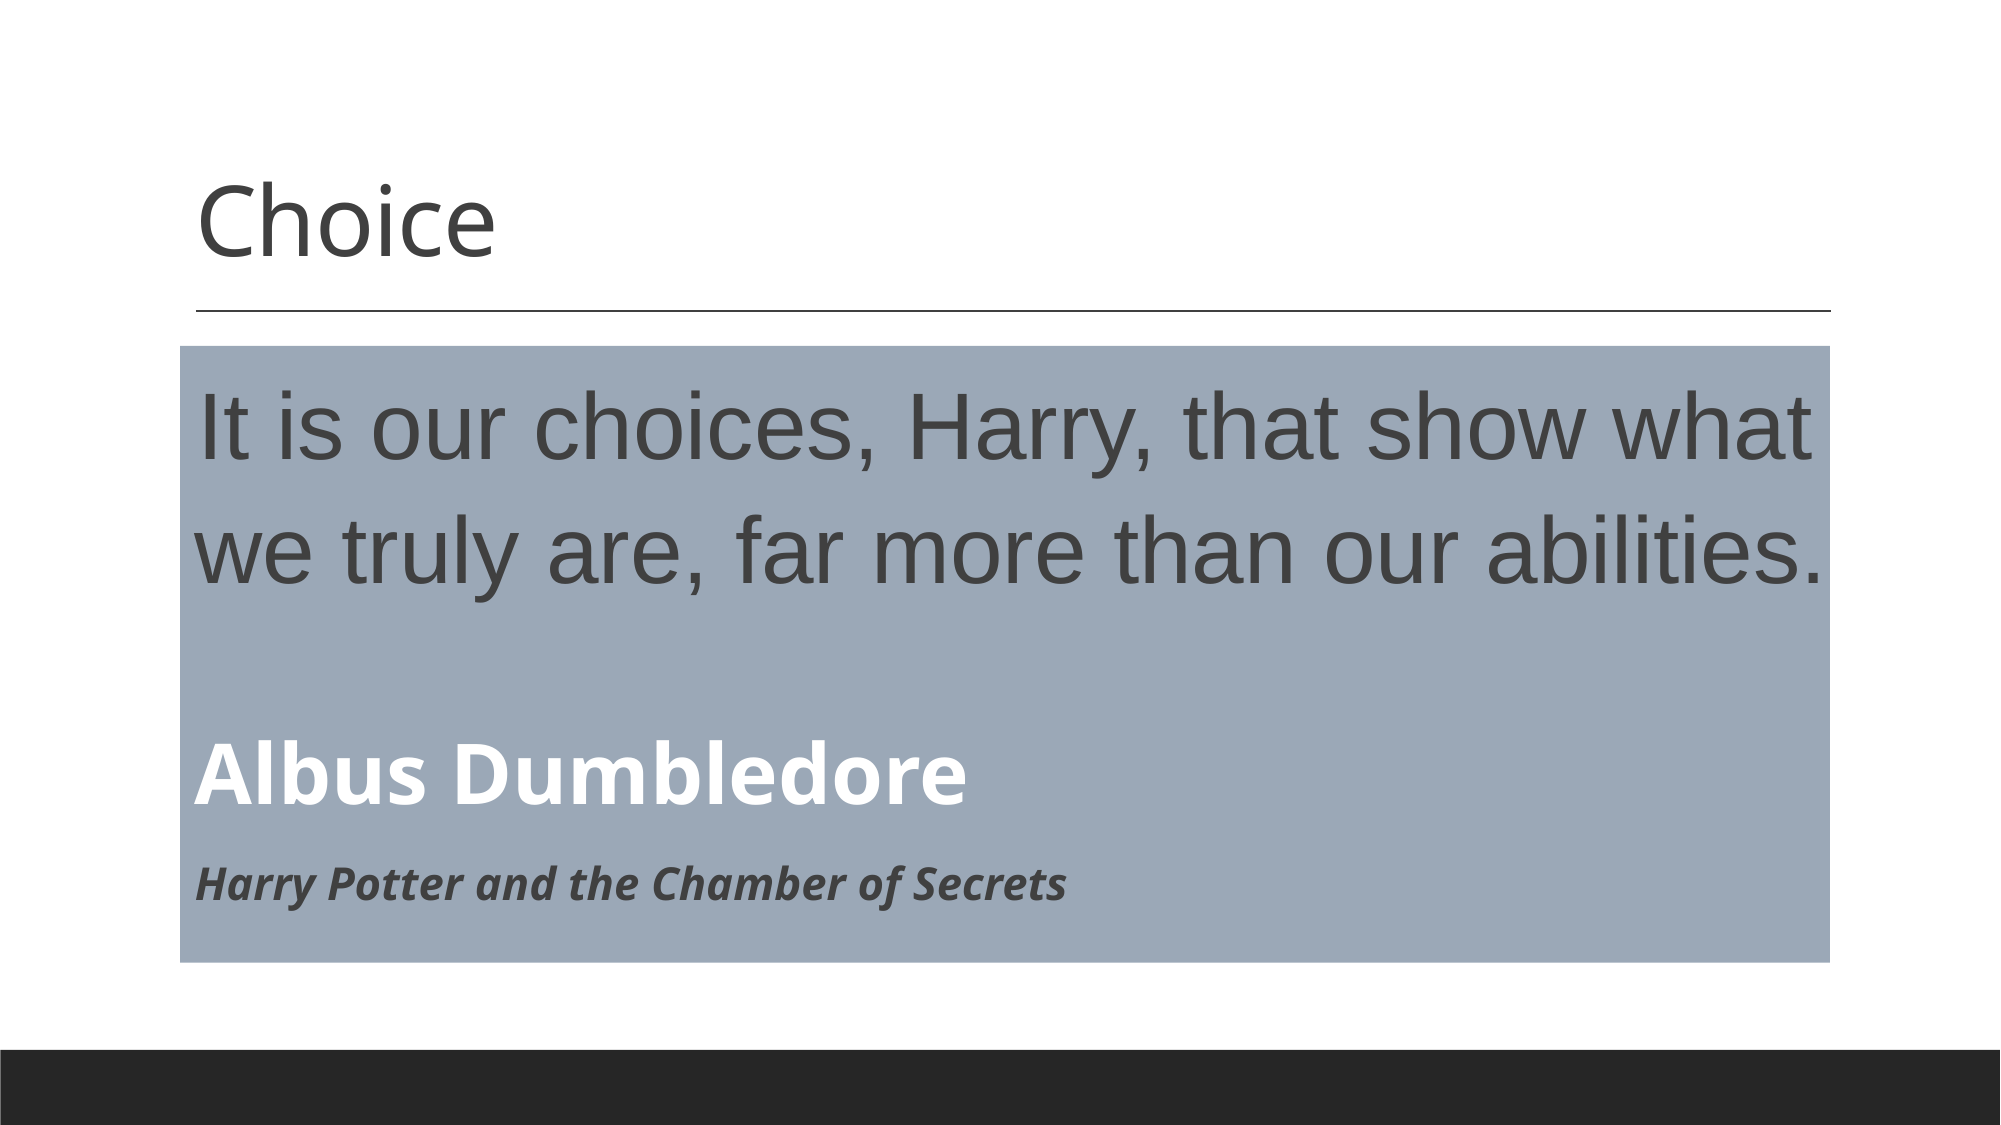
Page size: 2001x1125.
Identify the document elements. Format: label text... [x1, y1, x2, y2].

list It is our choices, Harry, that show what we truly are, far more than our abilities. Albus Dumbledore Harry Potter and the Chamber of Secrets [180, 345, 1830, 963]
title Choice [180, 47, 1830, 285]
